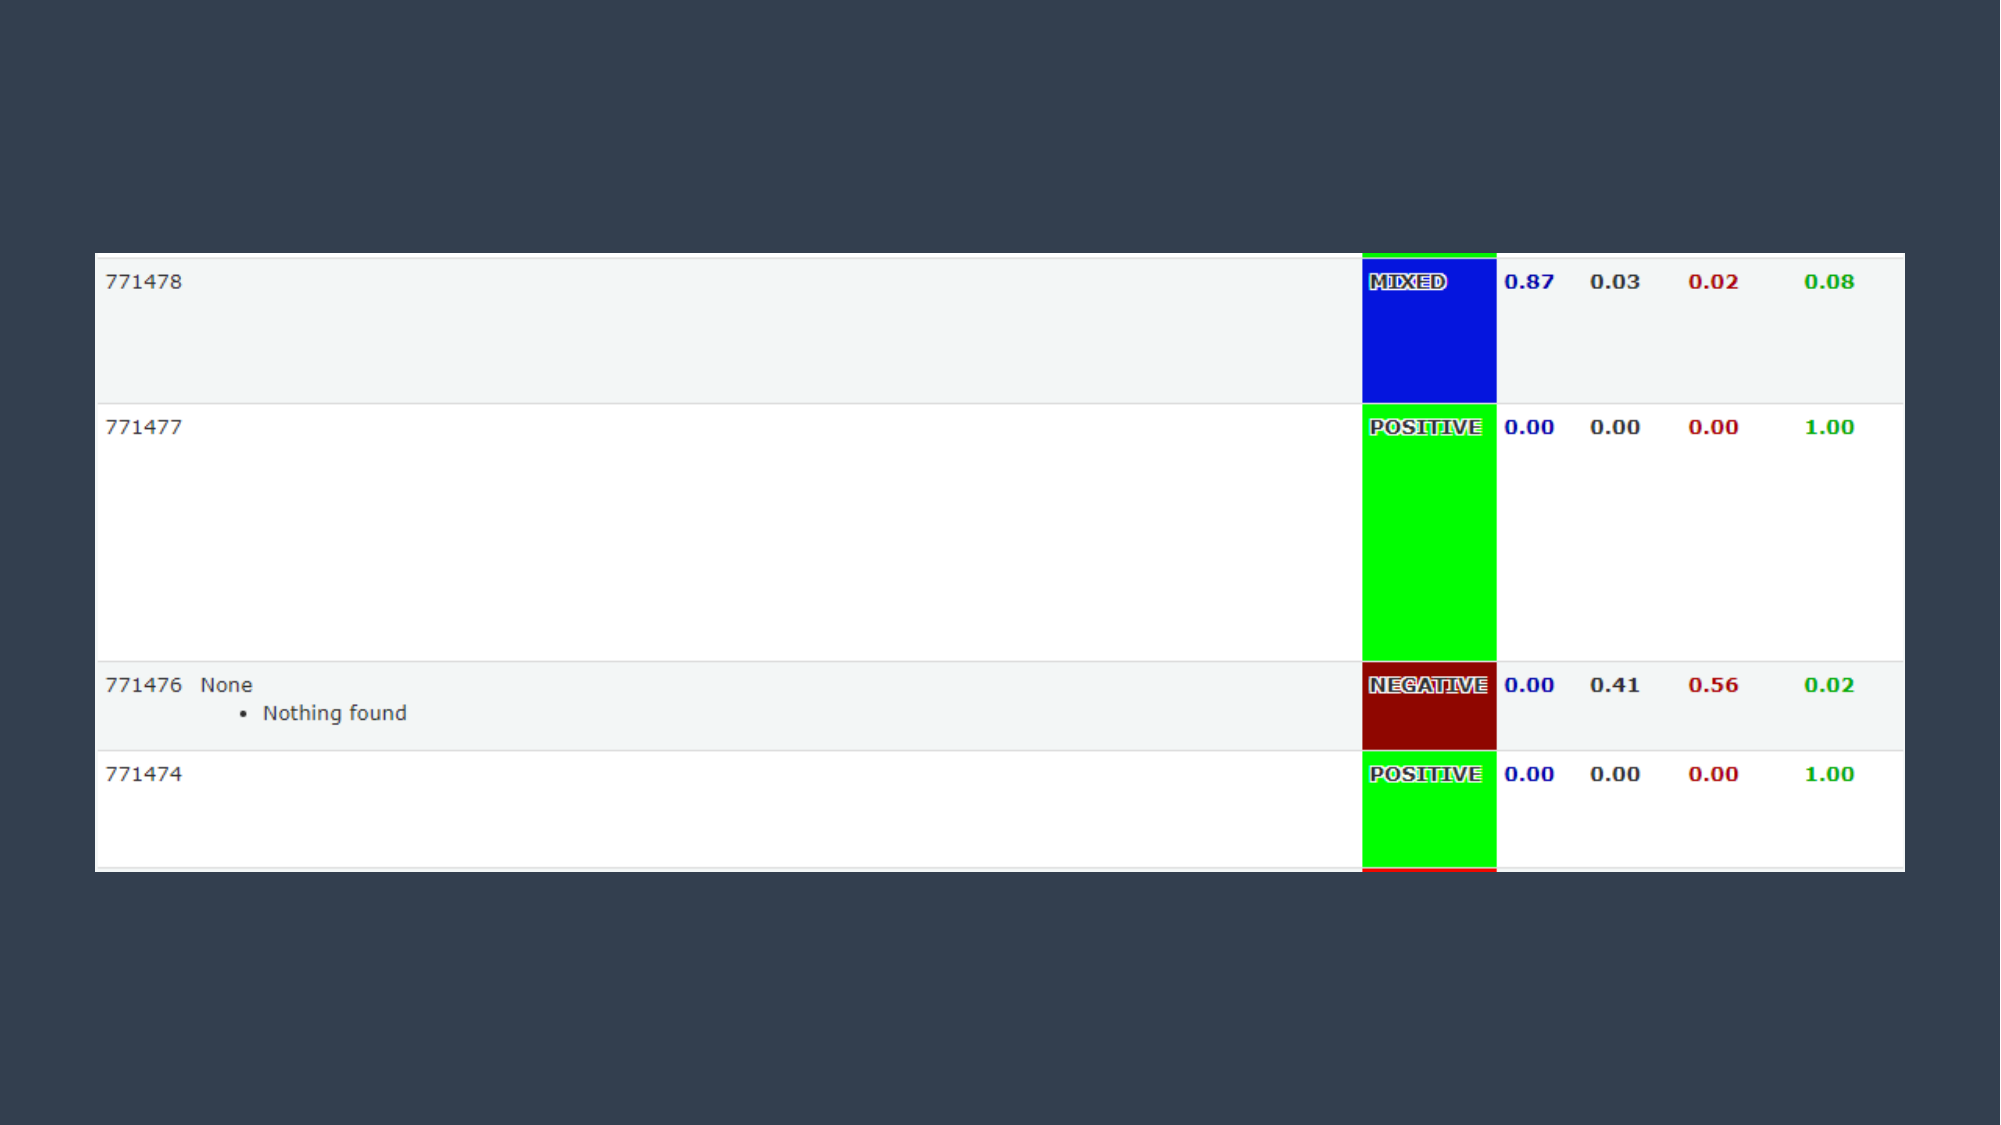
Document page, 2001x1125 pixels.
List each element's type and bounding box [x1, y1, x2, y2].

picture [95, 253, 1905, 872]
